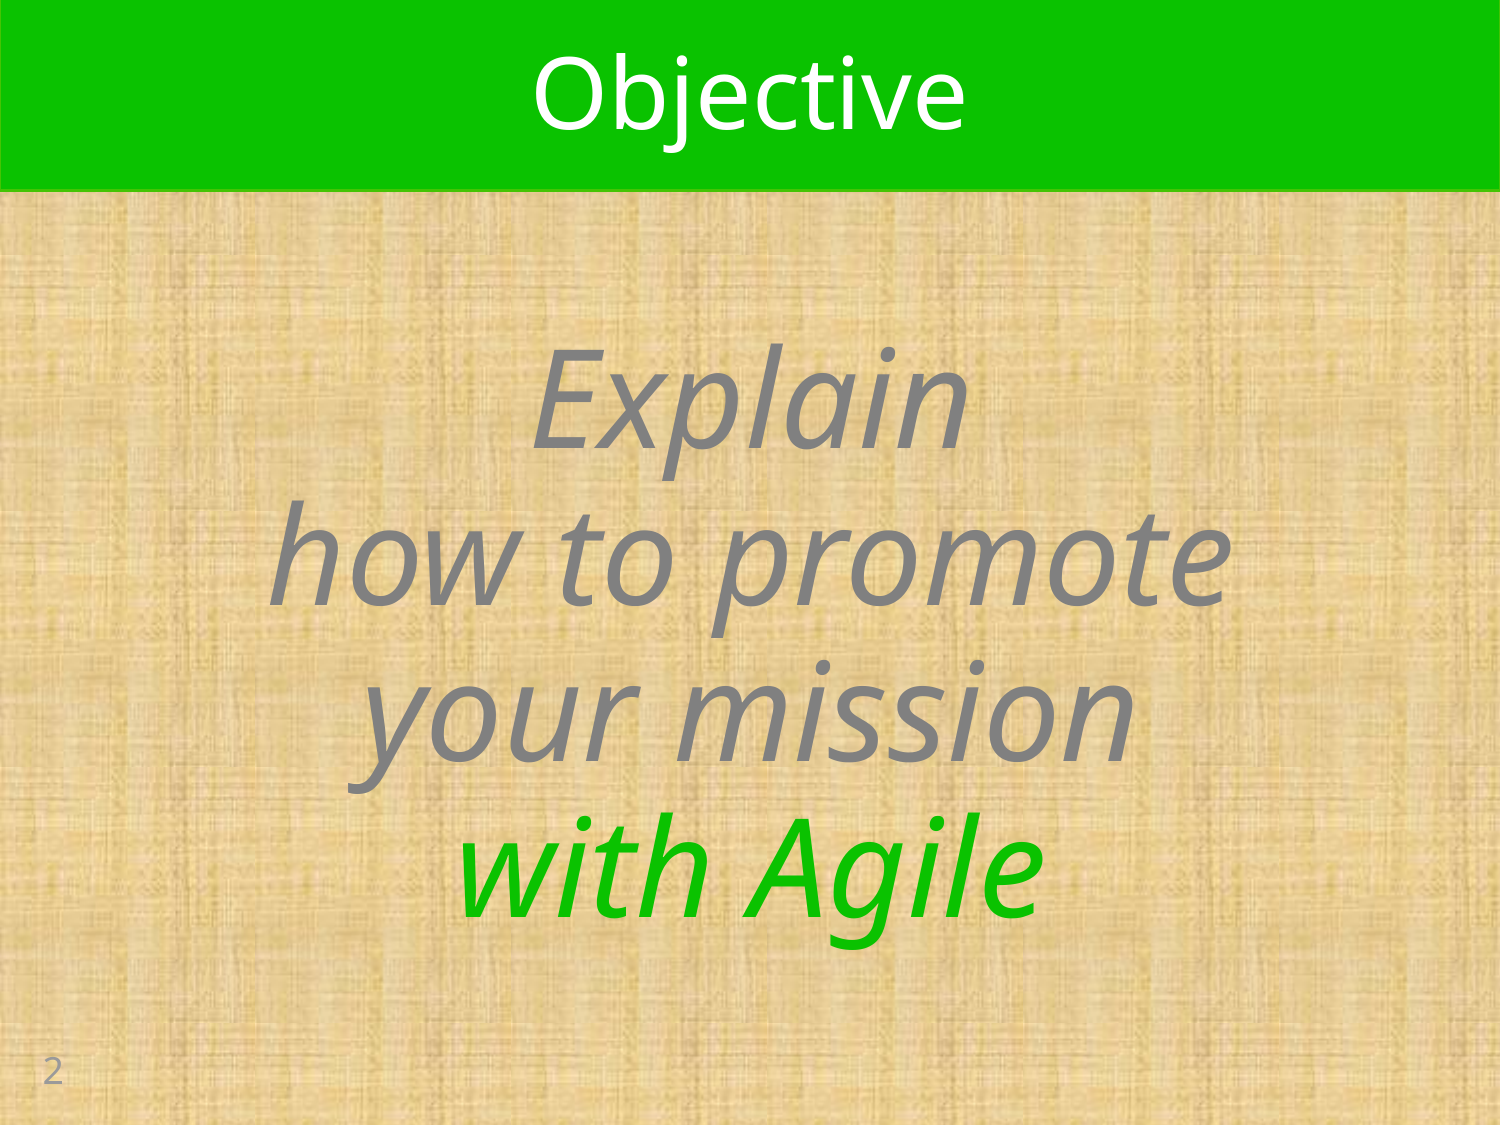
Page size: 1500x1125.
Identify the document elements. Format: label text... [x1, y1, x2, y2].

picture [0, 192, 1500, 1125]
list Explain how to promote your mission with Agile [103, 277, 1397, 1000]
slide_number 2 [27, 1042, 146, 1102]
title Objective [0, 53, 1500, 140]
